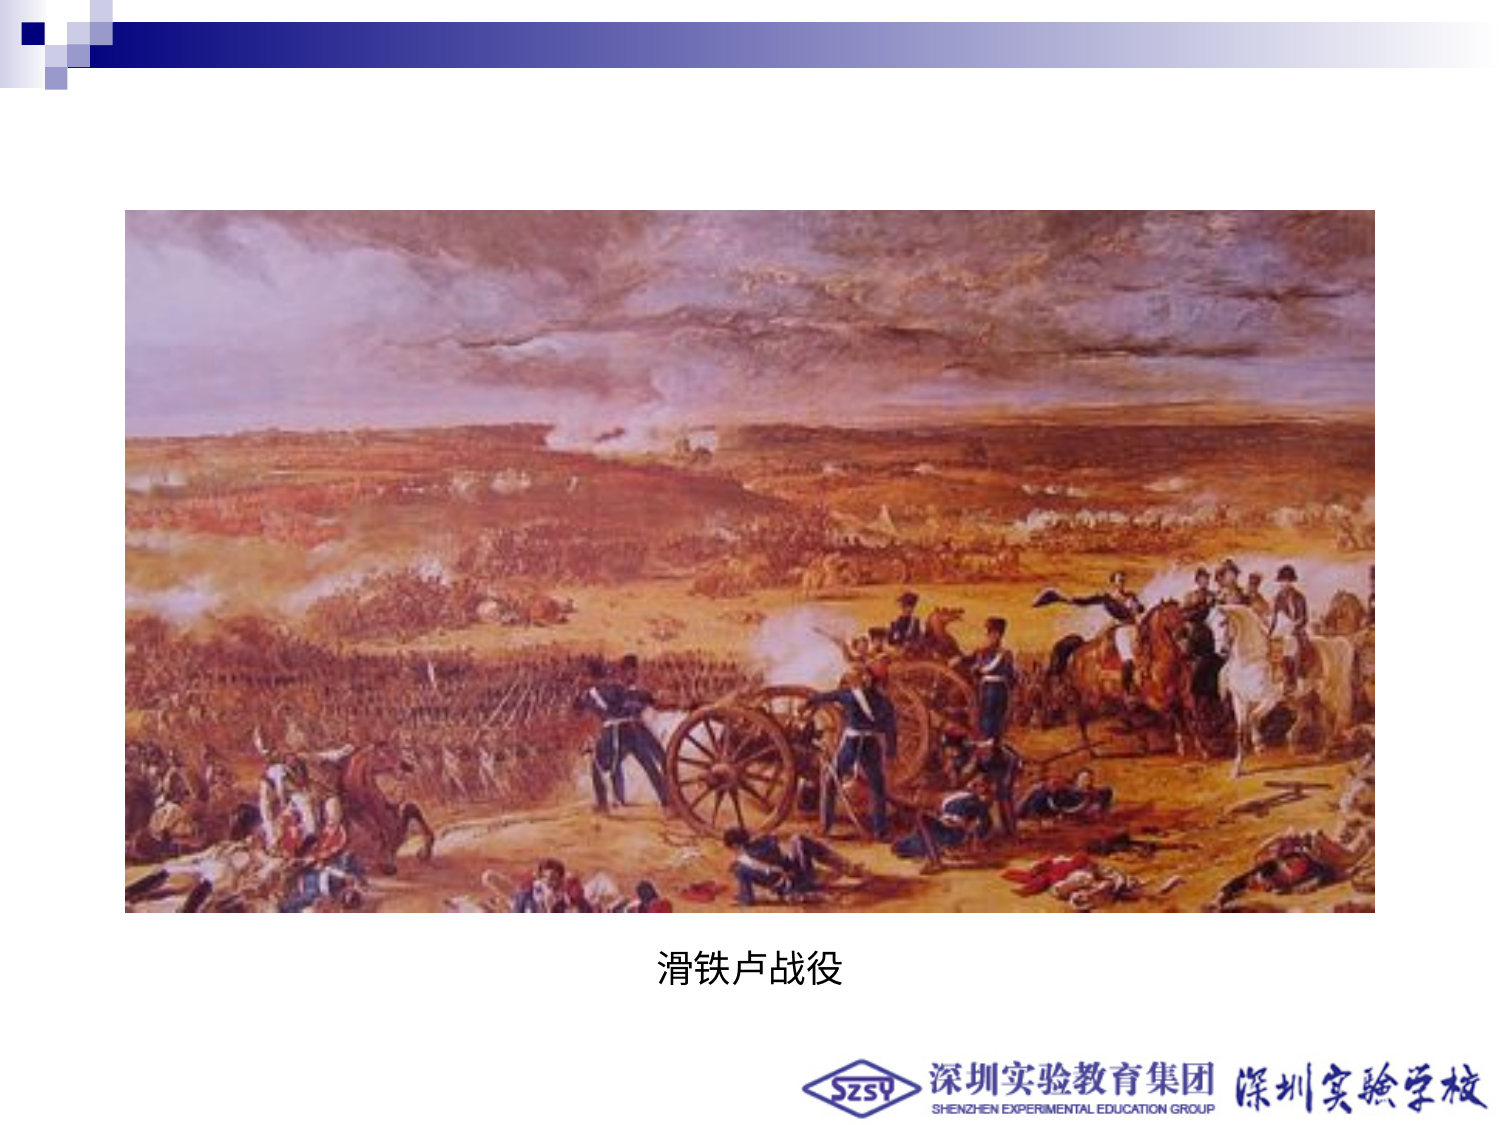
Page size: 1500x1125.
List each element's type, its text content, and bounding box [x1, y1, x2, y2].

picture [796, 1048, 1500, 1125]
text_box 滑铁卢战役 [641, 937, 859, 998]
picture [124, 210, 1376, 913]
